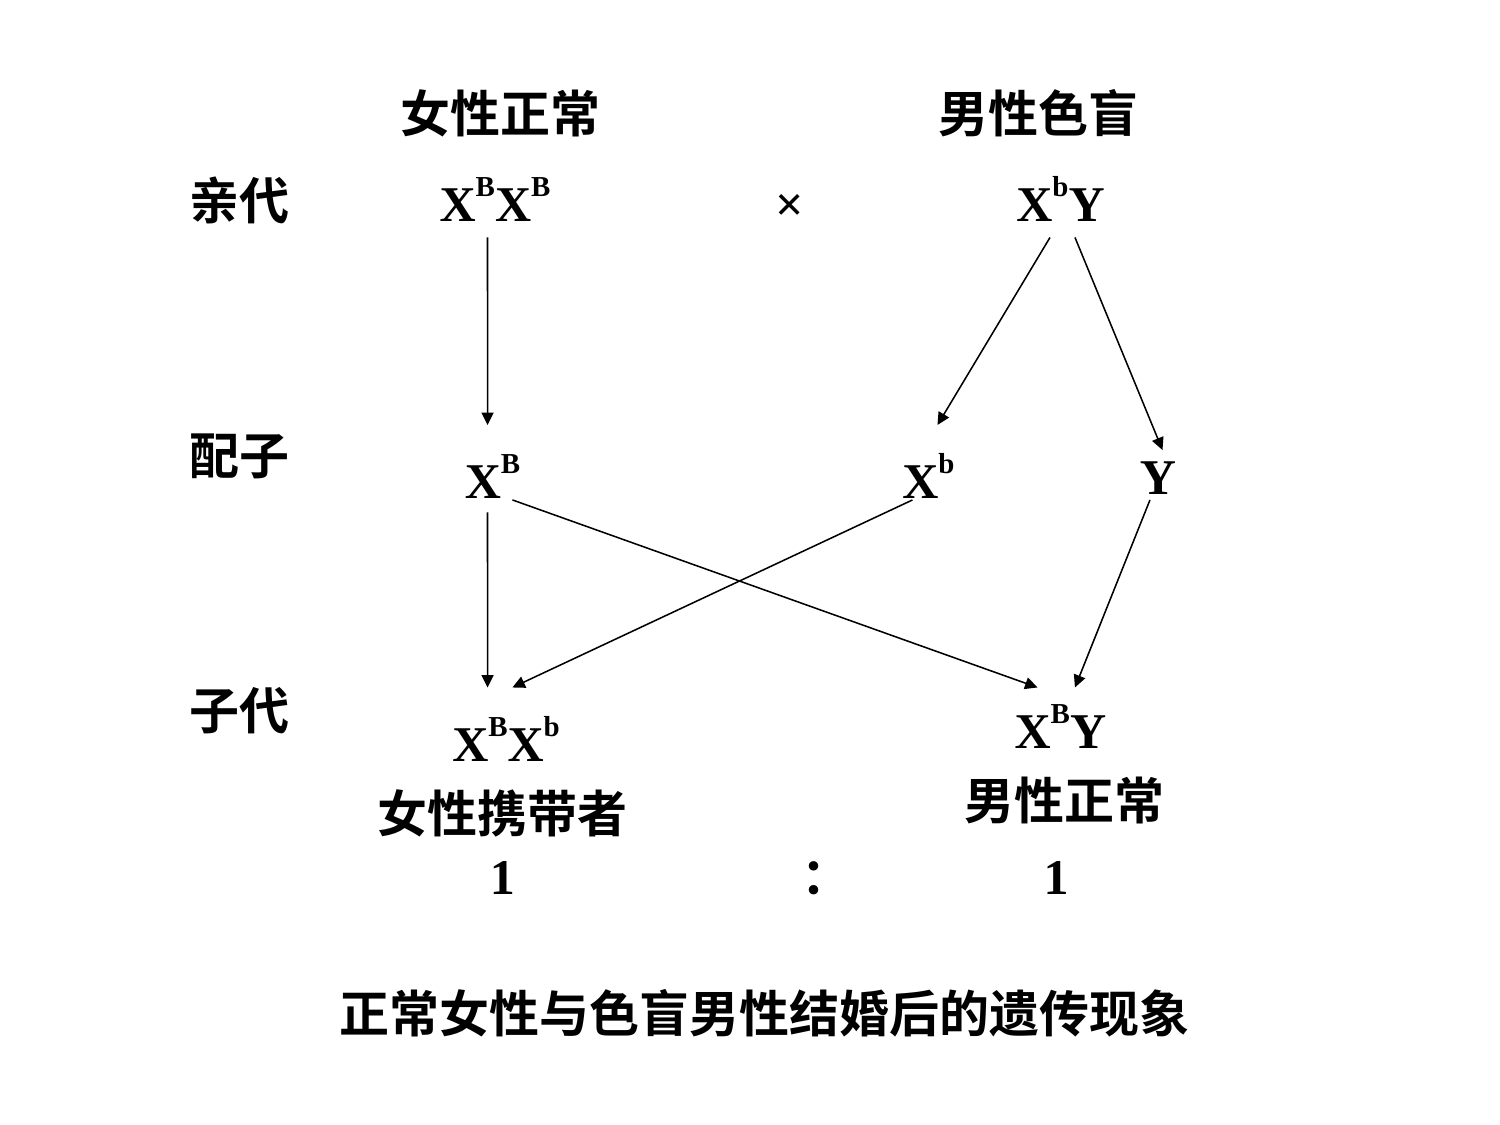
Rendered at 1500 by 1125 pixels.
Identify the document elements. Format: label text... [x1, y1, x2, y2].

text_box [512, 499, 1038, 690]
text_box 女性正常 男性色盲 XBXB × XbY [362, 74, 1250, 239]
text_box XB [450, 437, 563, 517]
text_box XBXb [437, 699, 625, 774]
text_box [1074, 237, 1164, 451]
text_box 女性携带者 [362, 774, 663, 850]
text_box [1073, 499, 1151, 688]
text_box [481, 512, 494, 688]
text_box [512, 581, 739, 688]
text_box [937, 237, 1051, 425]
text_box 1 ： 1 [425, 837, 1150, 913]
text_box [481, 237, 494, 425]
text_box Xb [887, 437, 1000, 517]
text_box 亲代 配子 子代 [174, 162, 325, 748]
text_box 正常女性与色盲男性结婚后的遗传现象 [324, 974, 1250, 1050]
text_box XBY [999, 687, 1163, 762]
text_box Y [1125, 437, 1238, 513]
text_box 男性正常 [950, 762, 1200, 838]
